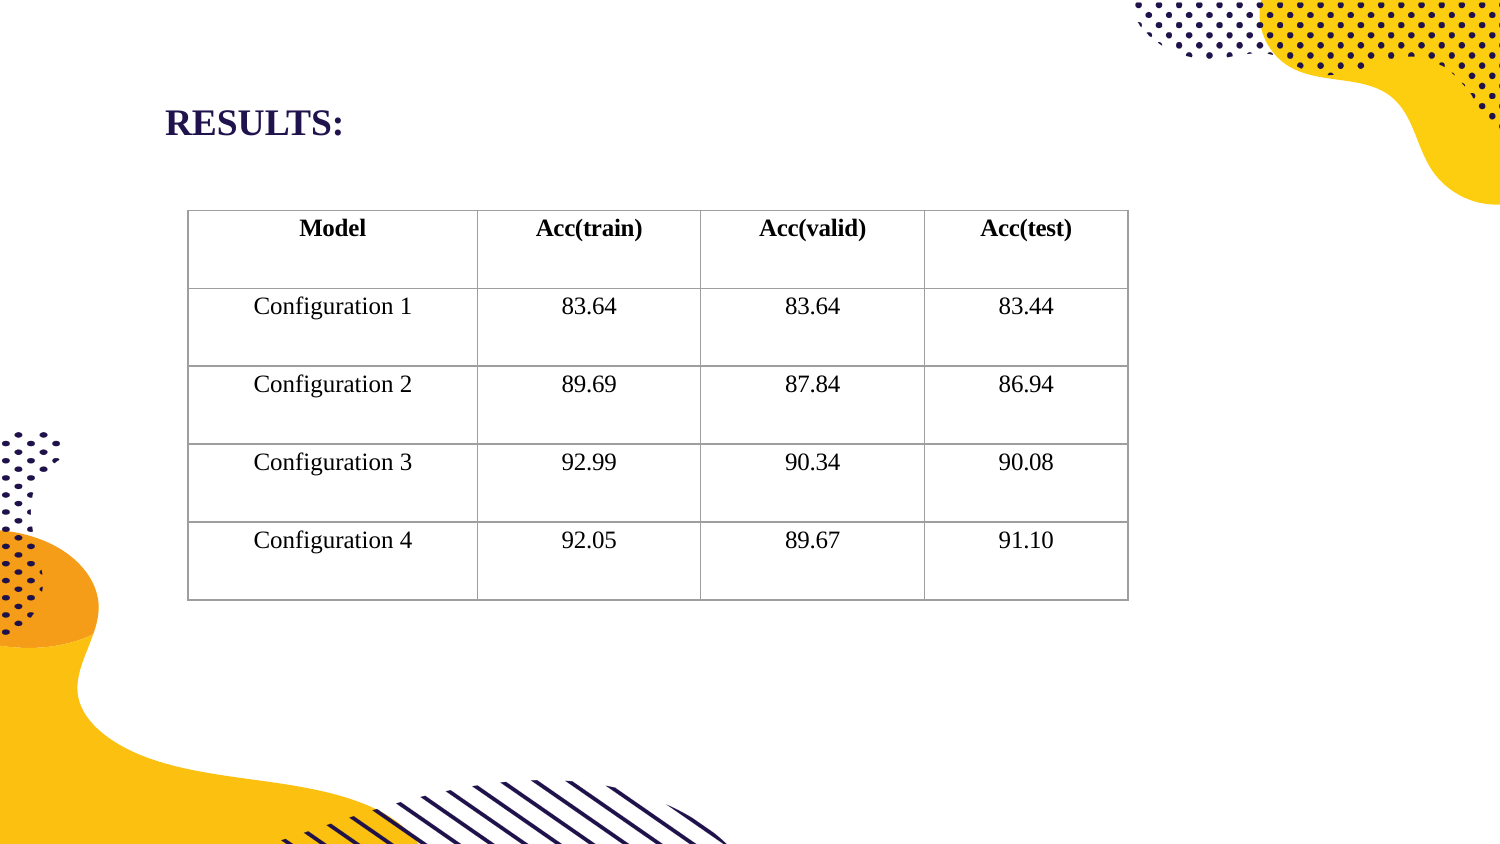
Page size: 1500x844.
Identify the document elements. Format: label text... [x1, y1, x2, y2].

table_cell 87.84 [701, 367, 924, 443]
table_cell 83.64 [701, 289, 924, 365]
table_cell Configuration 4 [189, 523, 477, 599]
table_header Acc(valid) [701, 211, 924, 288]
table_cell 90.08 [925, 445, 1127, 521]
table_header Model [189, 211, 477, 288]
table_header Acc(train) [478, 211, 700, 288]
picture [1135, 0, 1500, 170]
table_cell Configuration 1 [189, 289, 477, 365]
picture [0, 432, 60, 639]
table_cell 83.64 [478, 289, 700, 365]
table_cell 90.34 [701, 445, 924, 521]
title RESULTS: [150, 82, 1350, 173]
table_cell 86.94 [925, 367, 1127, 443]
table_cell 89.67 [701, 523, 924, 599]
table_header Acc(test) [925, 211, 1127, 288]
table_cell 92.05 [478, 523, 700, 599]
table_cell 83.44 [925, 289, 1127, 365]
picture [281, 780, 729, 844]
table_cell Configuration 2 [189, 367, 477, 443]
table_cell Configuration 3 [189, 445, 477, 521]
table_cell 91.10 [925, 523, 1127, 599]
table_cell 92.99 [478, 445, 700, 521]
table_cell 89.69 [478, 367, 700, 443]
